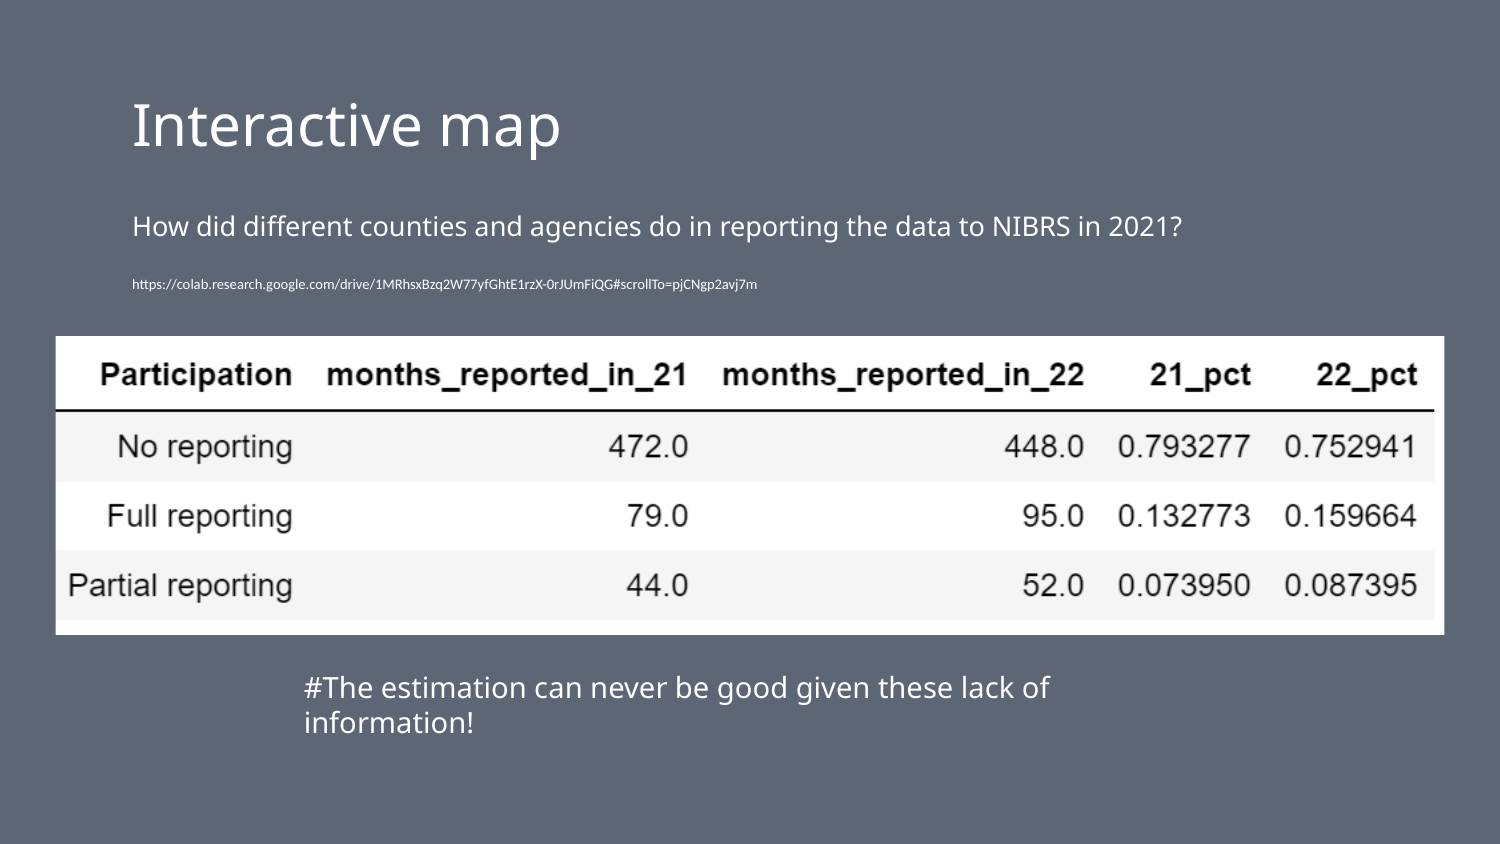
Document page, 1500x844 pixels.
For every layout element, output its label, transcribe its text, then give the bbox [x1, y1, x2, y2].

title Interactive map [116, 72, 1383, 167]
picture [55, 336, 1445, 635]
subtitle #The estimation can never be good given these lack of information! [288, 674, 1212, 769]
subtitle How did different counties and agencies do in reporting the data to NIBRS in 2021? https://colab.research.google.com/drive/1MRhsxBzq2W77yfGhtE1rzX-0rJUmFiQG#scrollTo=pjCNgp2avj7m [116, 185, 1305, 317]
